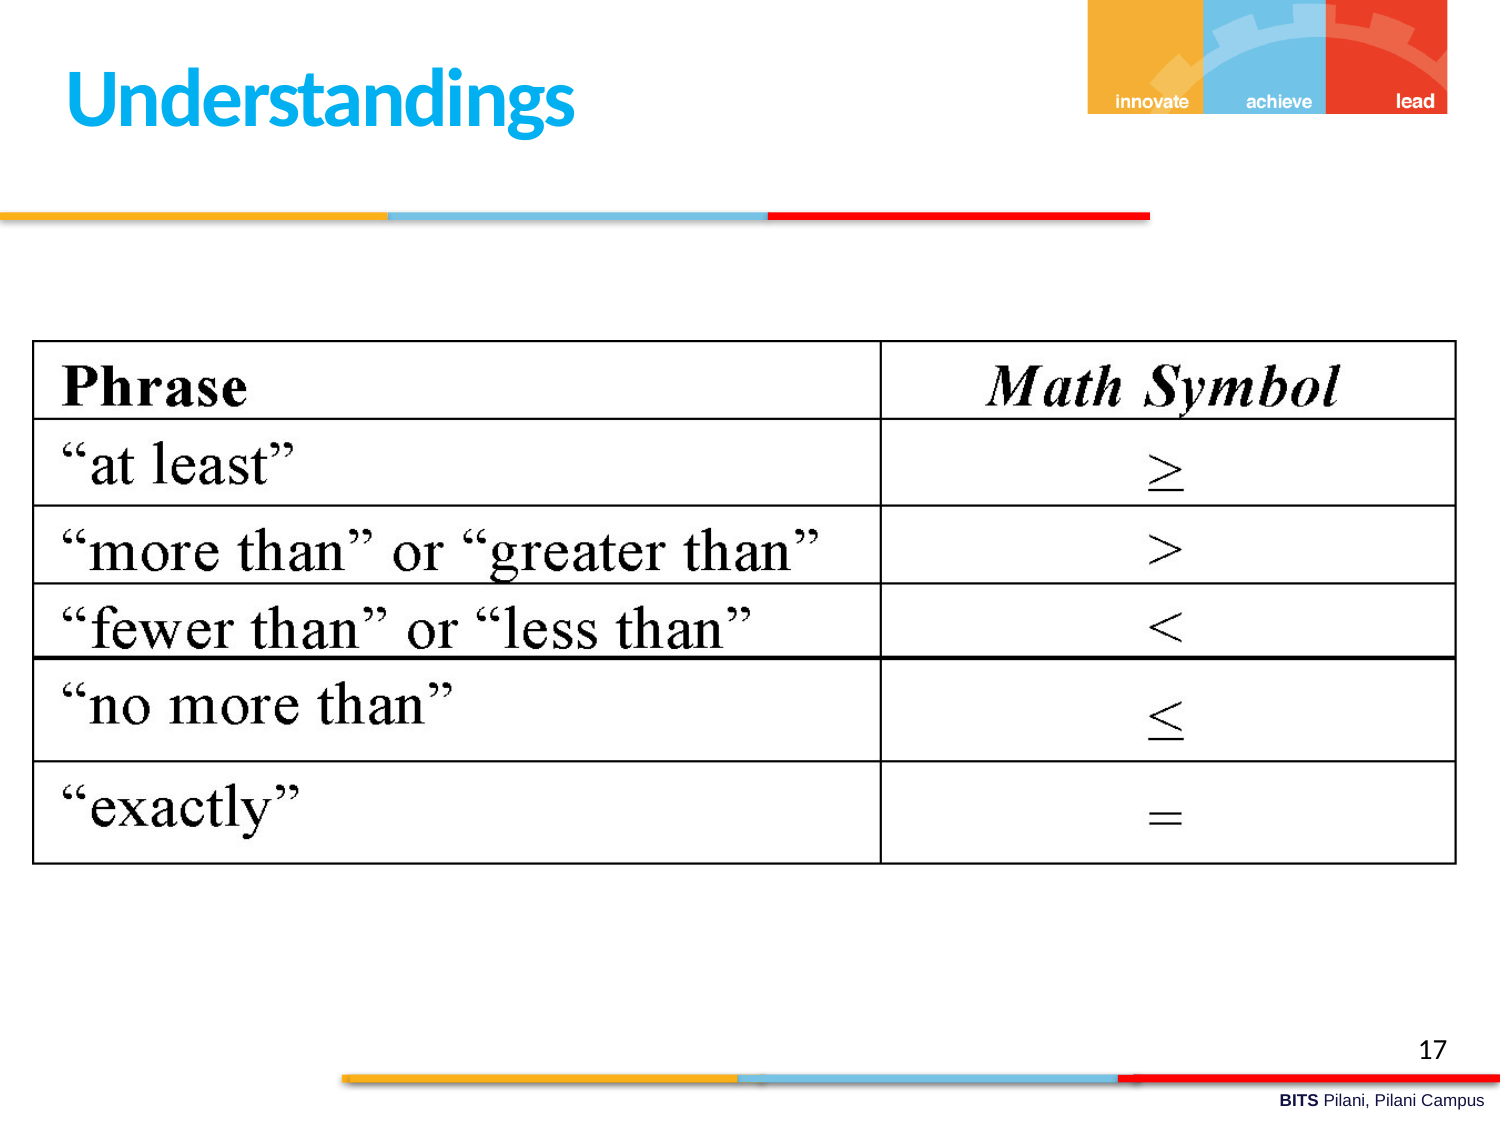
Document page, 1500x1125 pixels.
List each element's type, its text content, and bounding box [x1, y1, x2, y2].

text_box 17 [1387, 1021, 1463, 1075]
list Understandings [50, 24, 1088, 213]
picture [1087, 0, 1448, 114]
picture [32, 340, 1459, 947]
